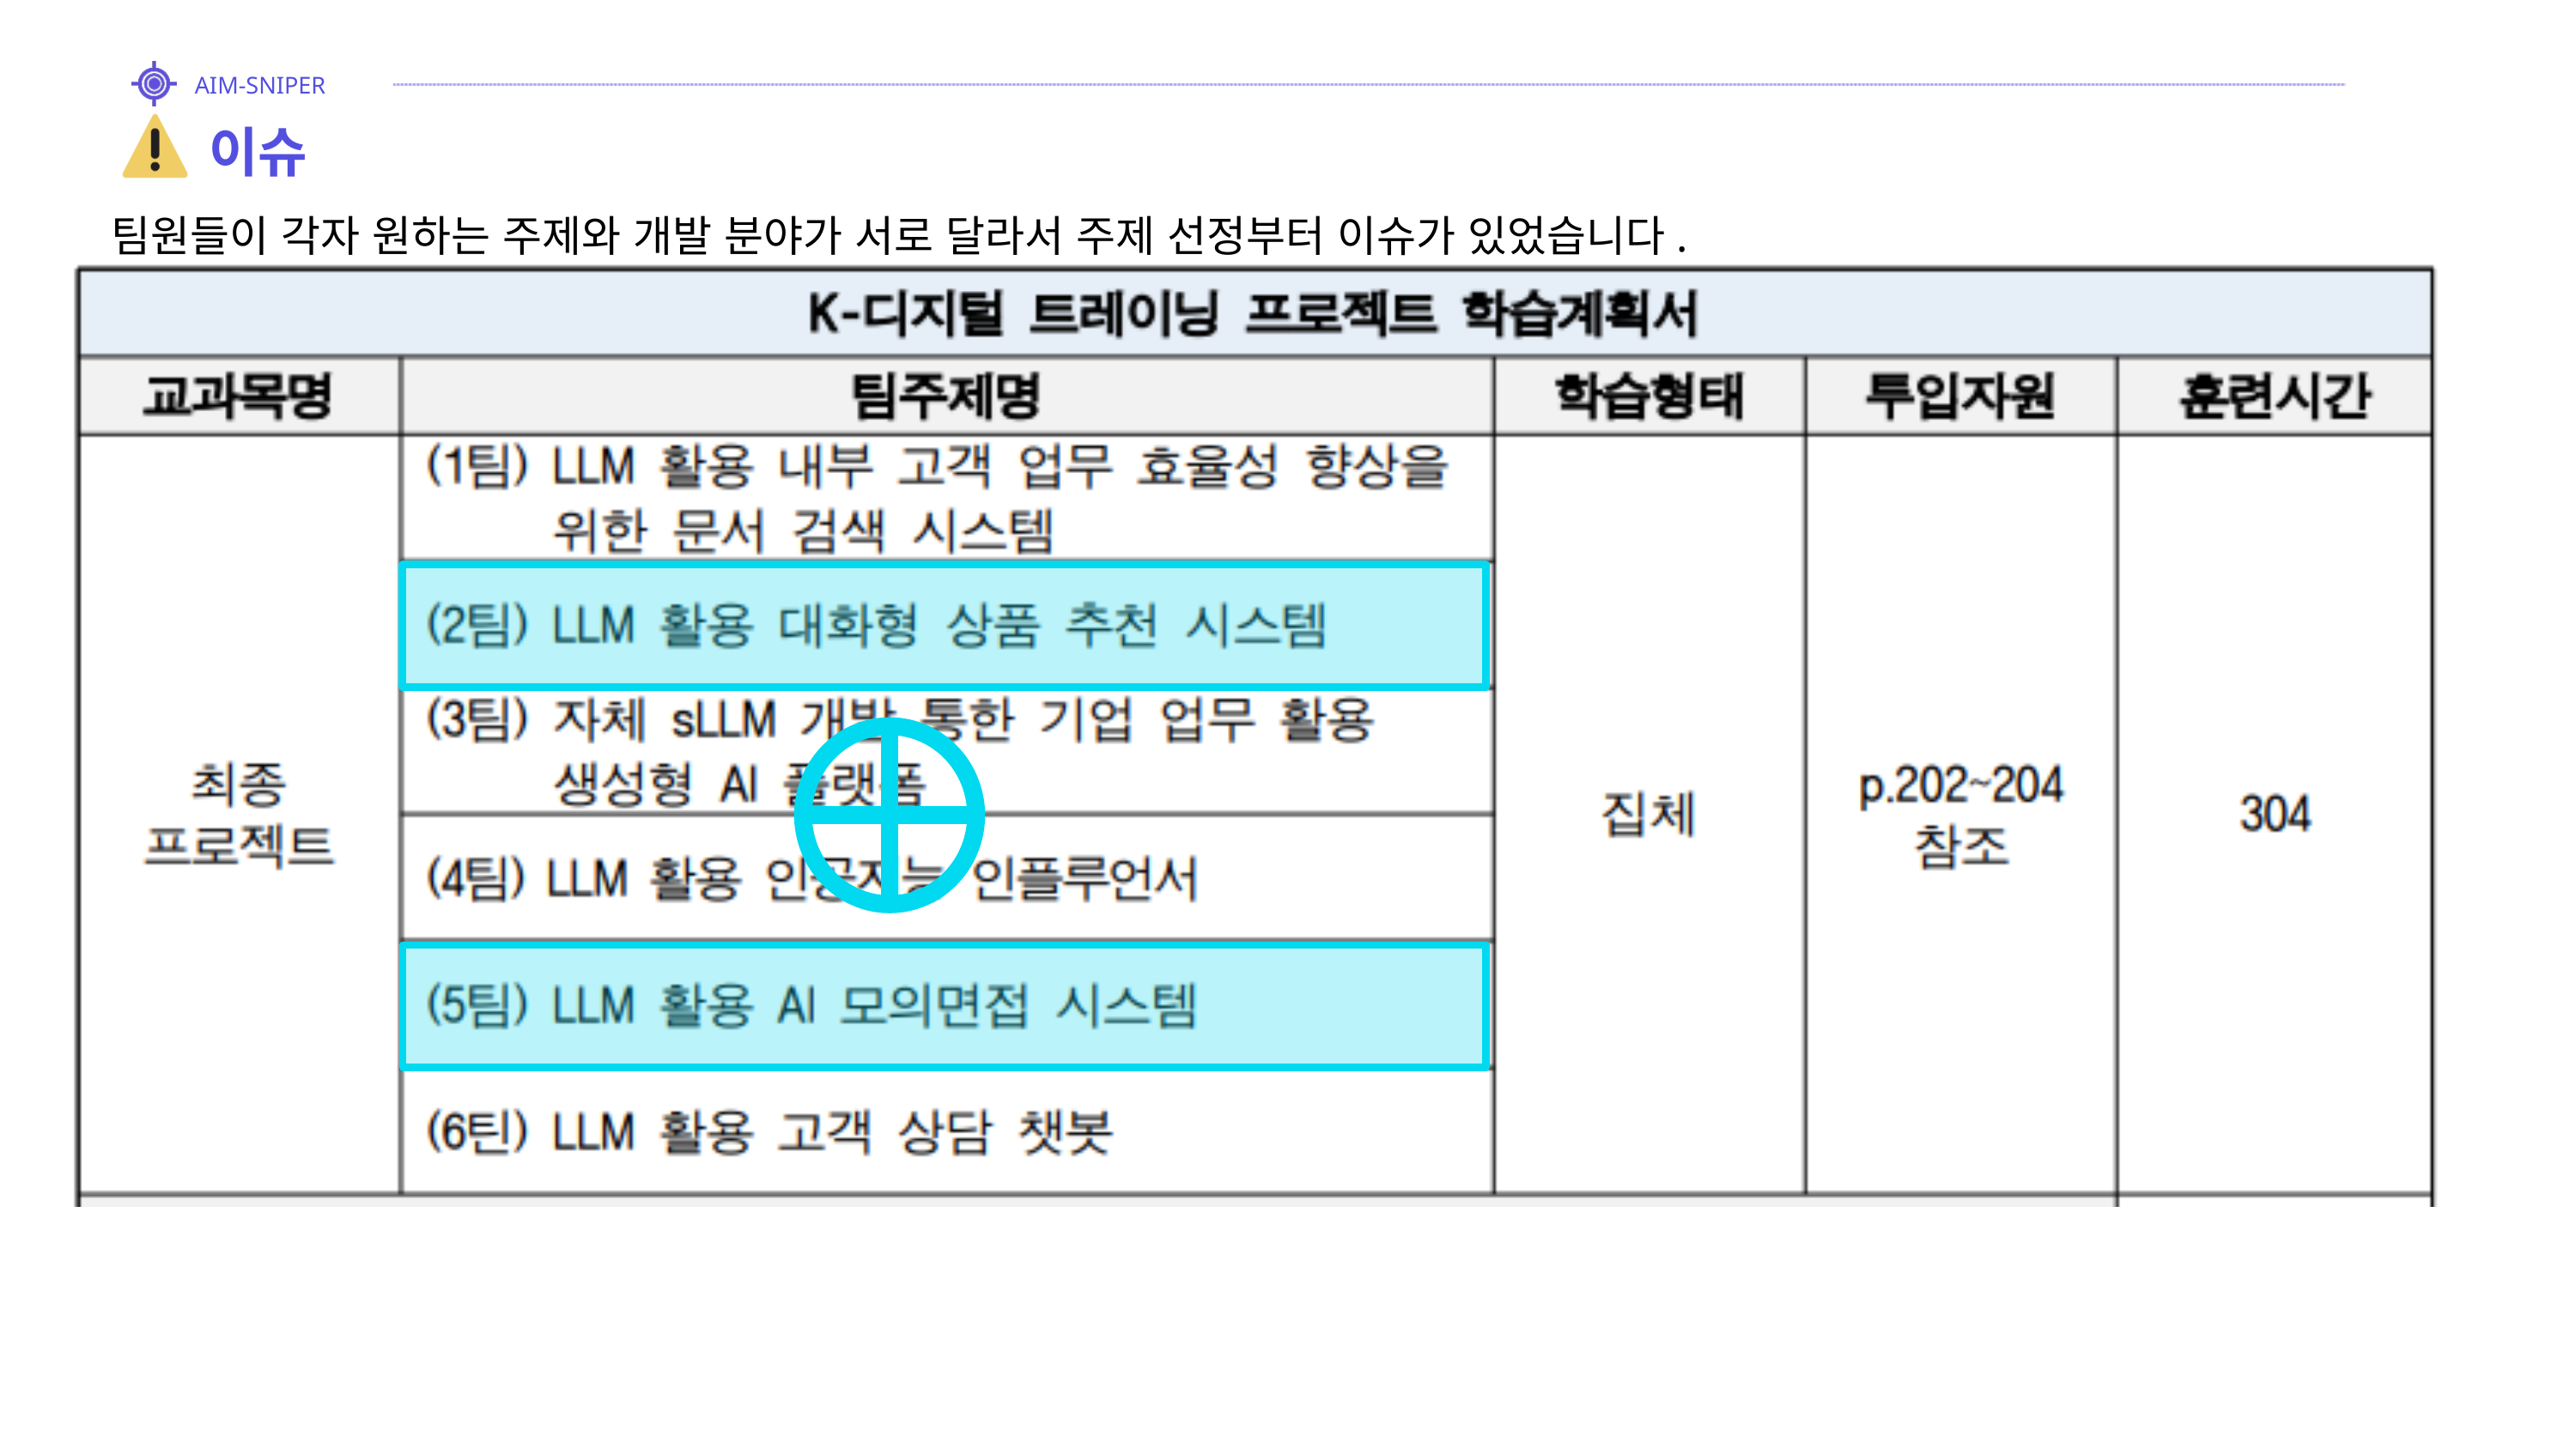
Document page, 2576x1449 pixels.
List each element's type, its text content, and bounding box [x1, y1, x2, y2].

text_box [128, 58, 2346, 110]
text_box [60, 249, 2458, 1208]
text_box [114, 112, 323, 180]
text_box 팀원들이 각자 원하는 주제와 개발 분야가 서로 달라서 주제 선정부터 이슈가 있었습니다. [99, 177, 2447, 246]
